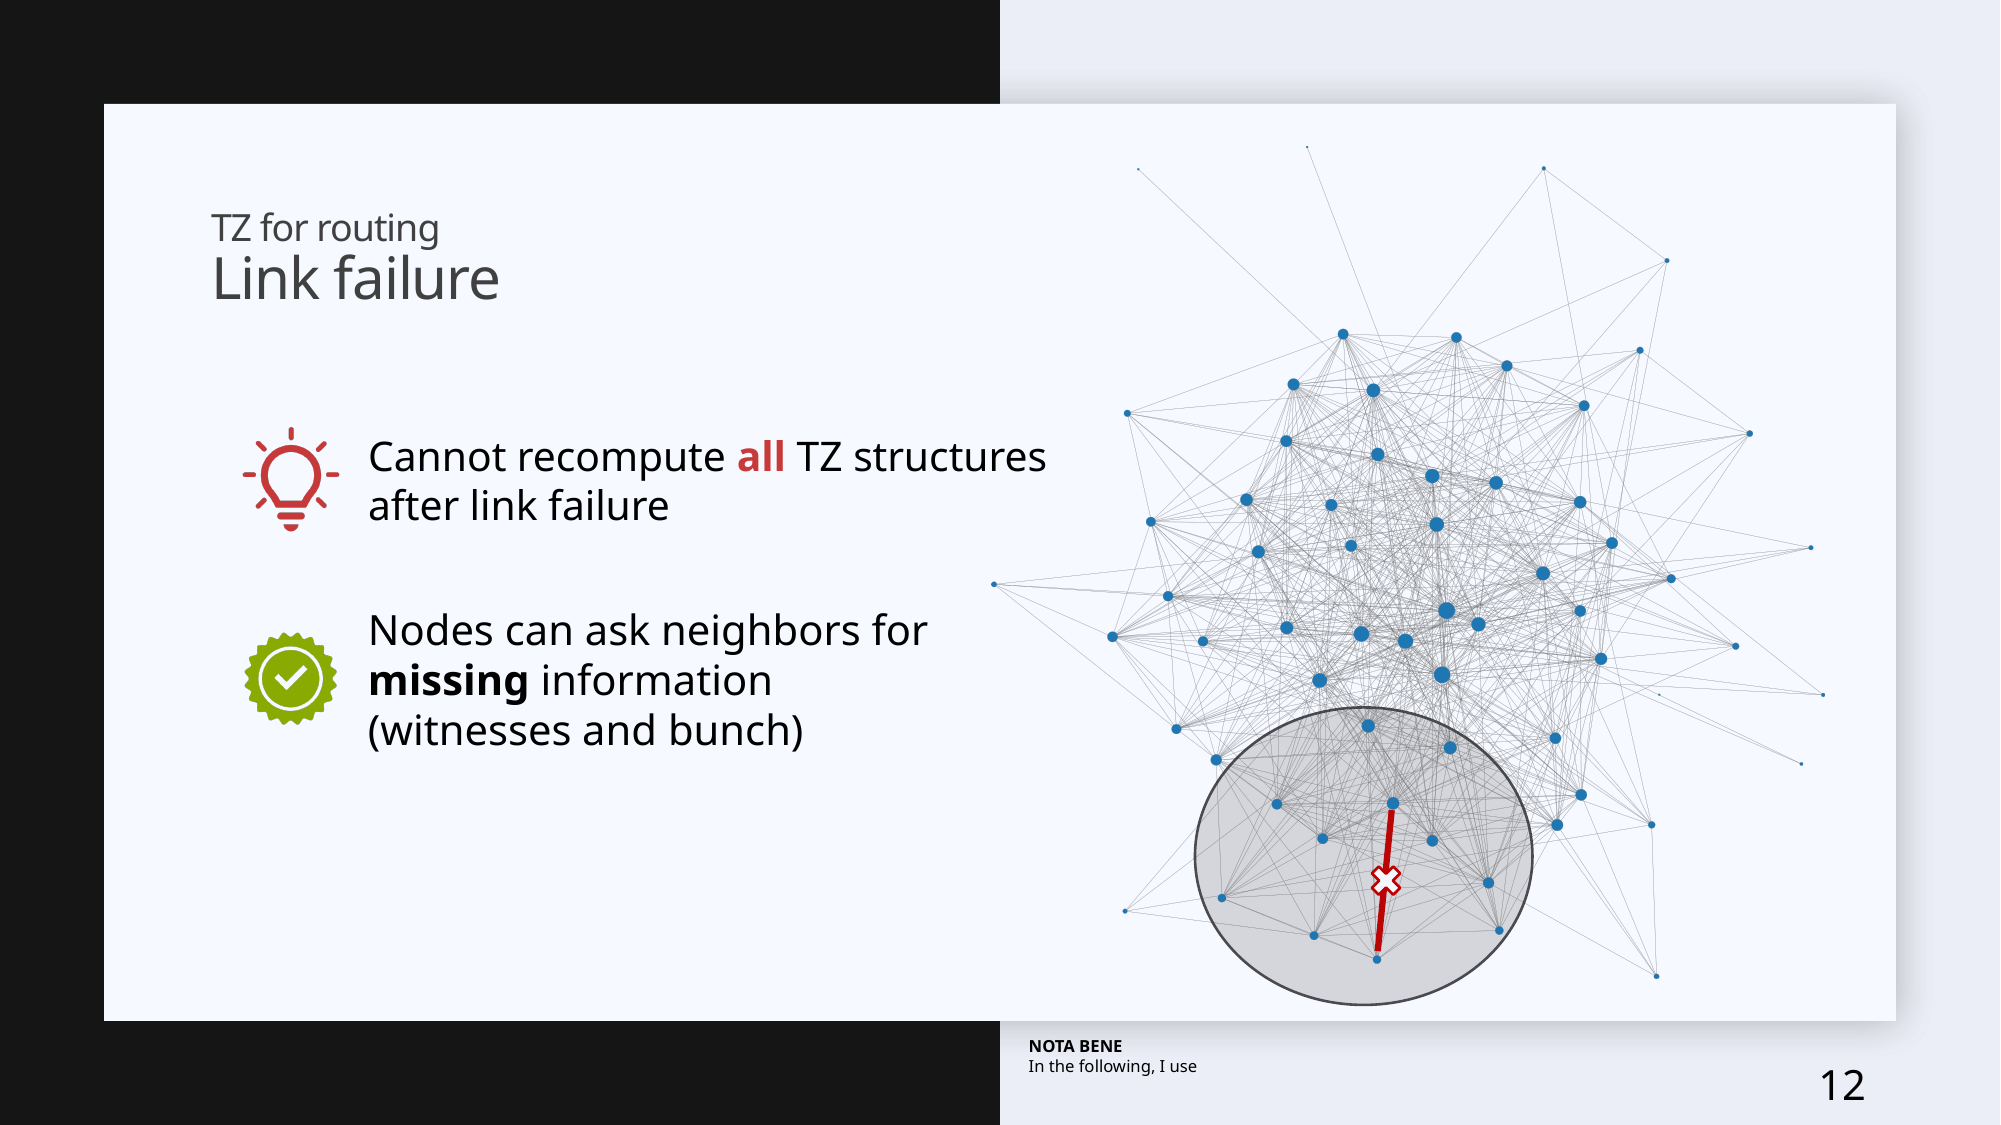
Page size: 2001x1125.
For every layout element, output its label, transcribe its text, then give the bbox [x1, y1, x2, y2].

picture [232, 422, 349, 539]
list Cannot recompute all TZ structures after link failure [368, 374, 988, 587]
text_box [1280, 987, 1448, 1007]
picture [231, 619, 351, 739]
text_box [1377, 809, 1393, 952]
text_box TZ for routing Link failure [196, 154, 879, 367]
text_box Nodes can ask neighbors for missing information (witnesses and bunch) [367, 596, 988, 777]
picture [991, 145, 1825, 980]
slide_number 12 [1803, 1057, 1932, 1118]
